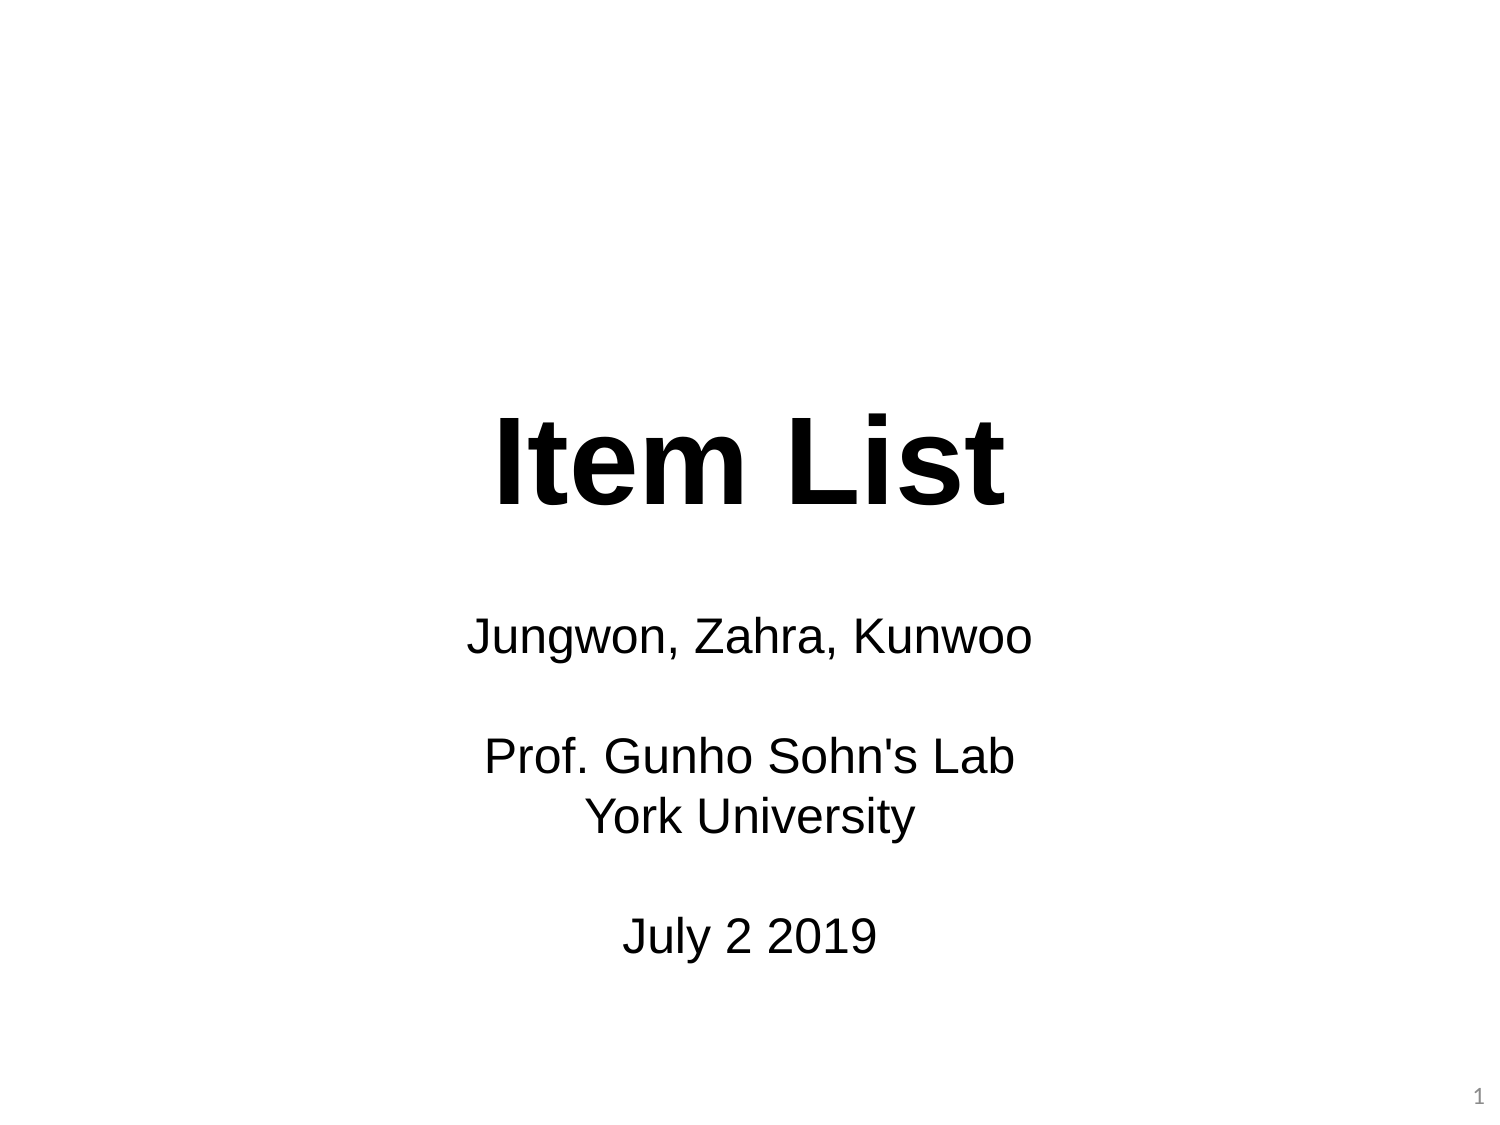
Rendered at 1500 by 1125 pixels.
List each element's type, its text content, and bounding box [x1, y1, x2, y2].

slide_number 1 [1162, 1065, 1500, 1125]
title Item List [112, 366, 1388, 563]
text_box Jungwon, Zahra, Kunwoo Prof. Gunho Sohn's Lab York University July 2 2019 [318, 596, 1182, 972]
